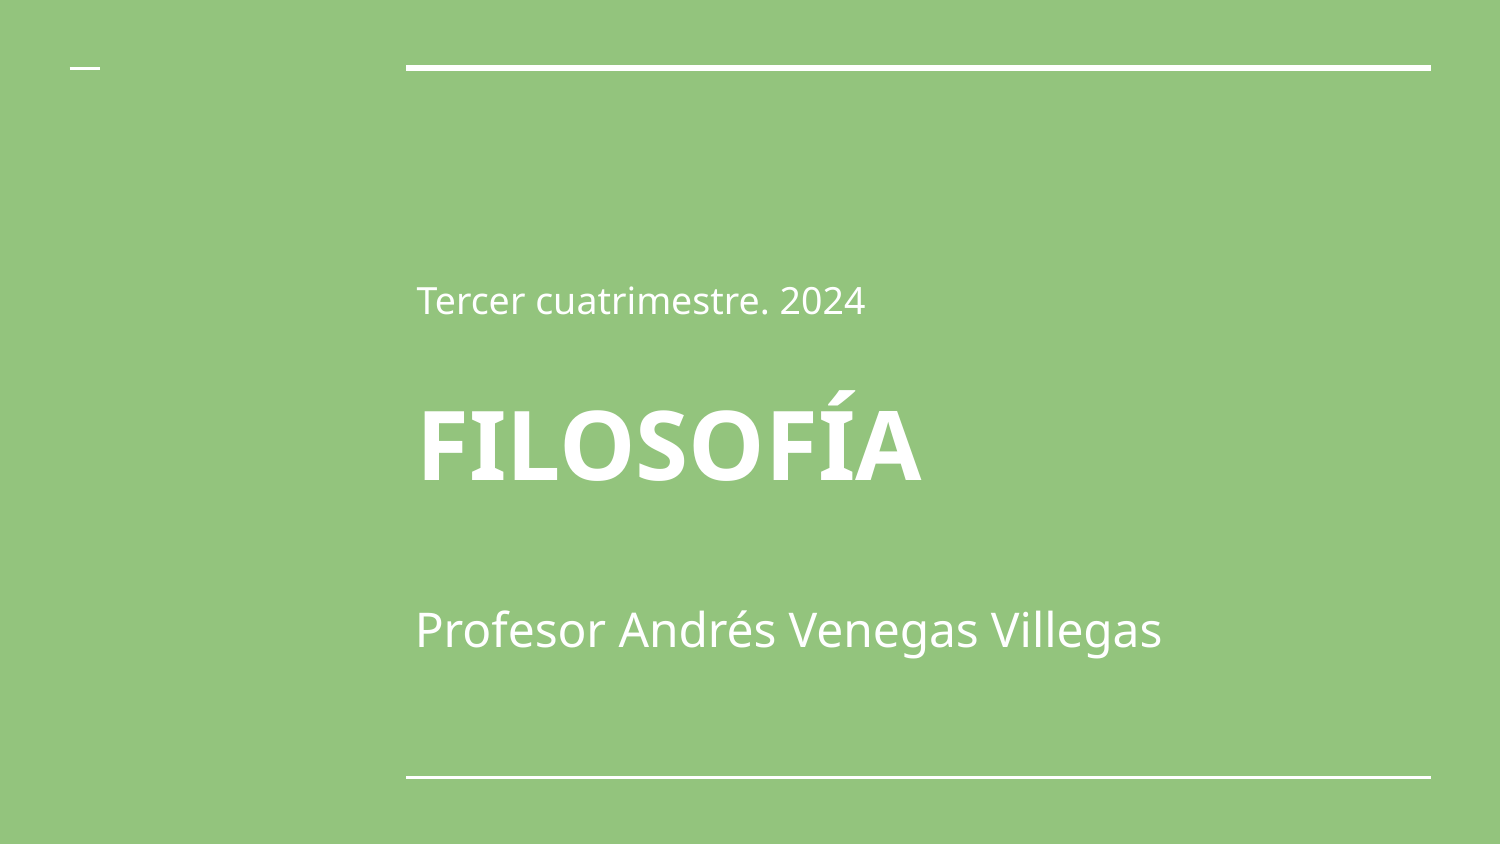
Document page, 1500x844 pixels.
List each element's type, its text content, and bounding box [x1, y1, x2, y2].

subtitle Profesor Andrés Venegas Villegas [399, 468, 1439, 672]
title FILOSOFÍA [401, 369, 1441, 622]
text_box Tercer cuatrimestre. 2024 [401, 262, 972, 395]
